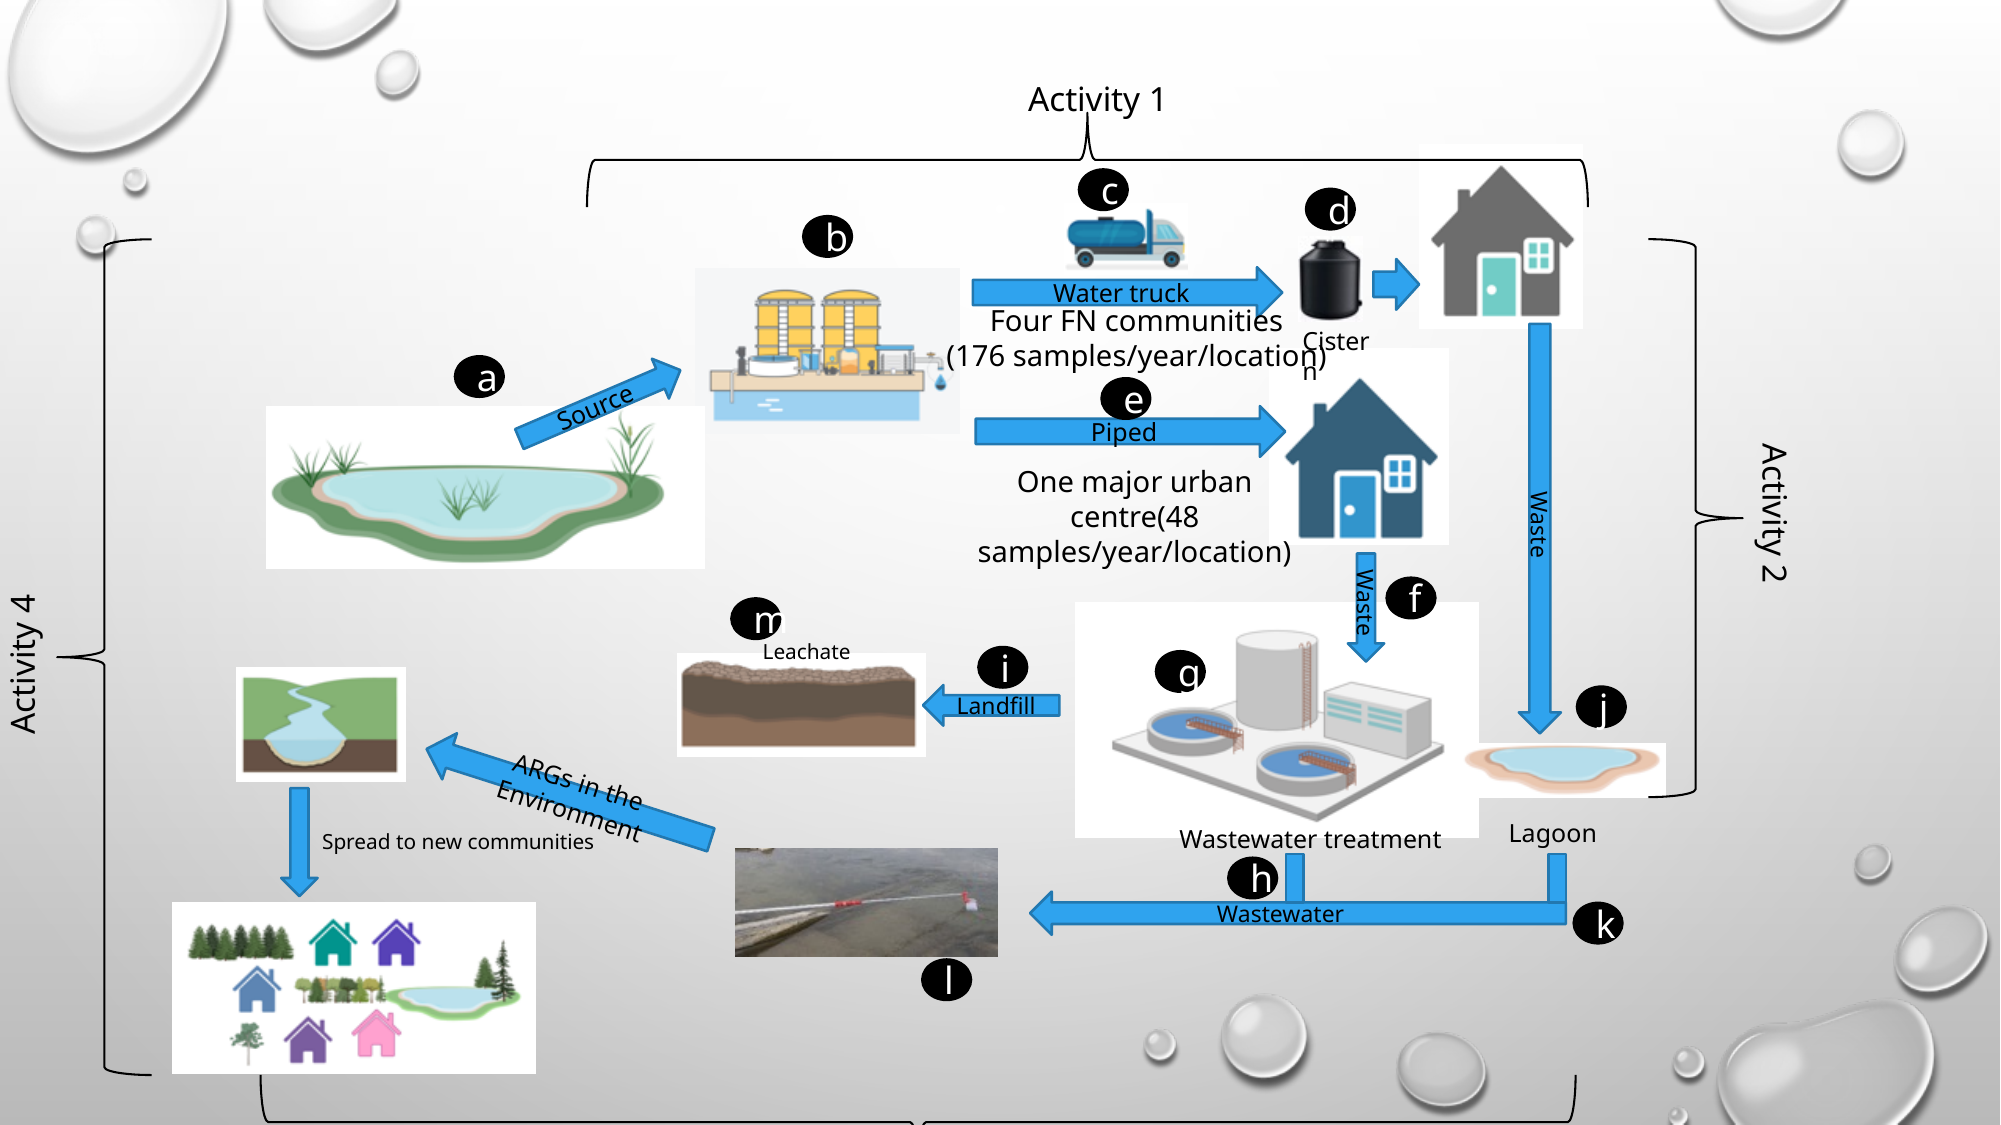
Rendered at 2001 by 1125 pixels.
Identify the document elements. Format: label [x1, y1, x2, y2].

text_box [0, 70, 1804, 1125]
picture [0, 0, 2000, 1125]
